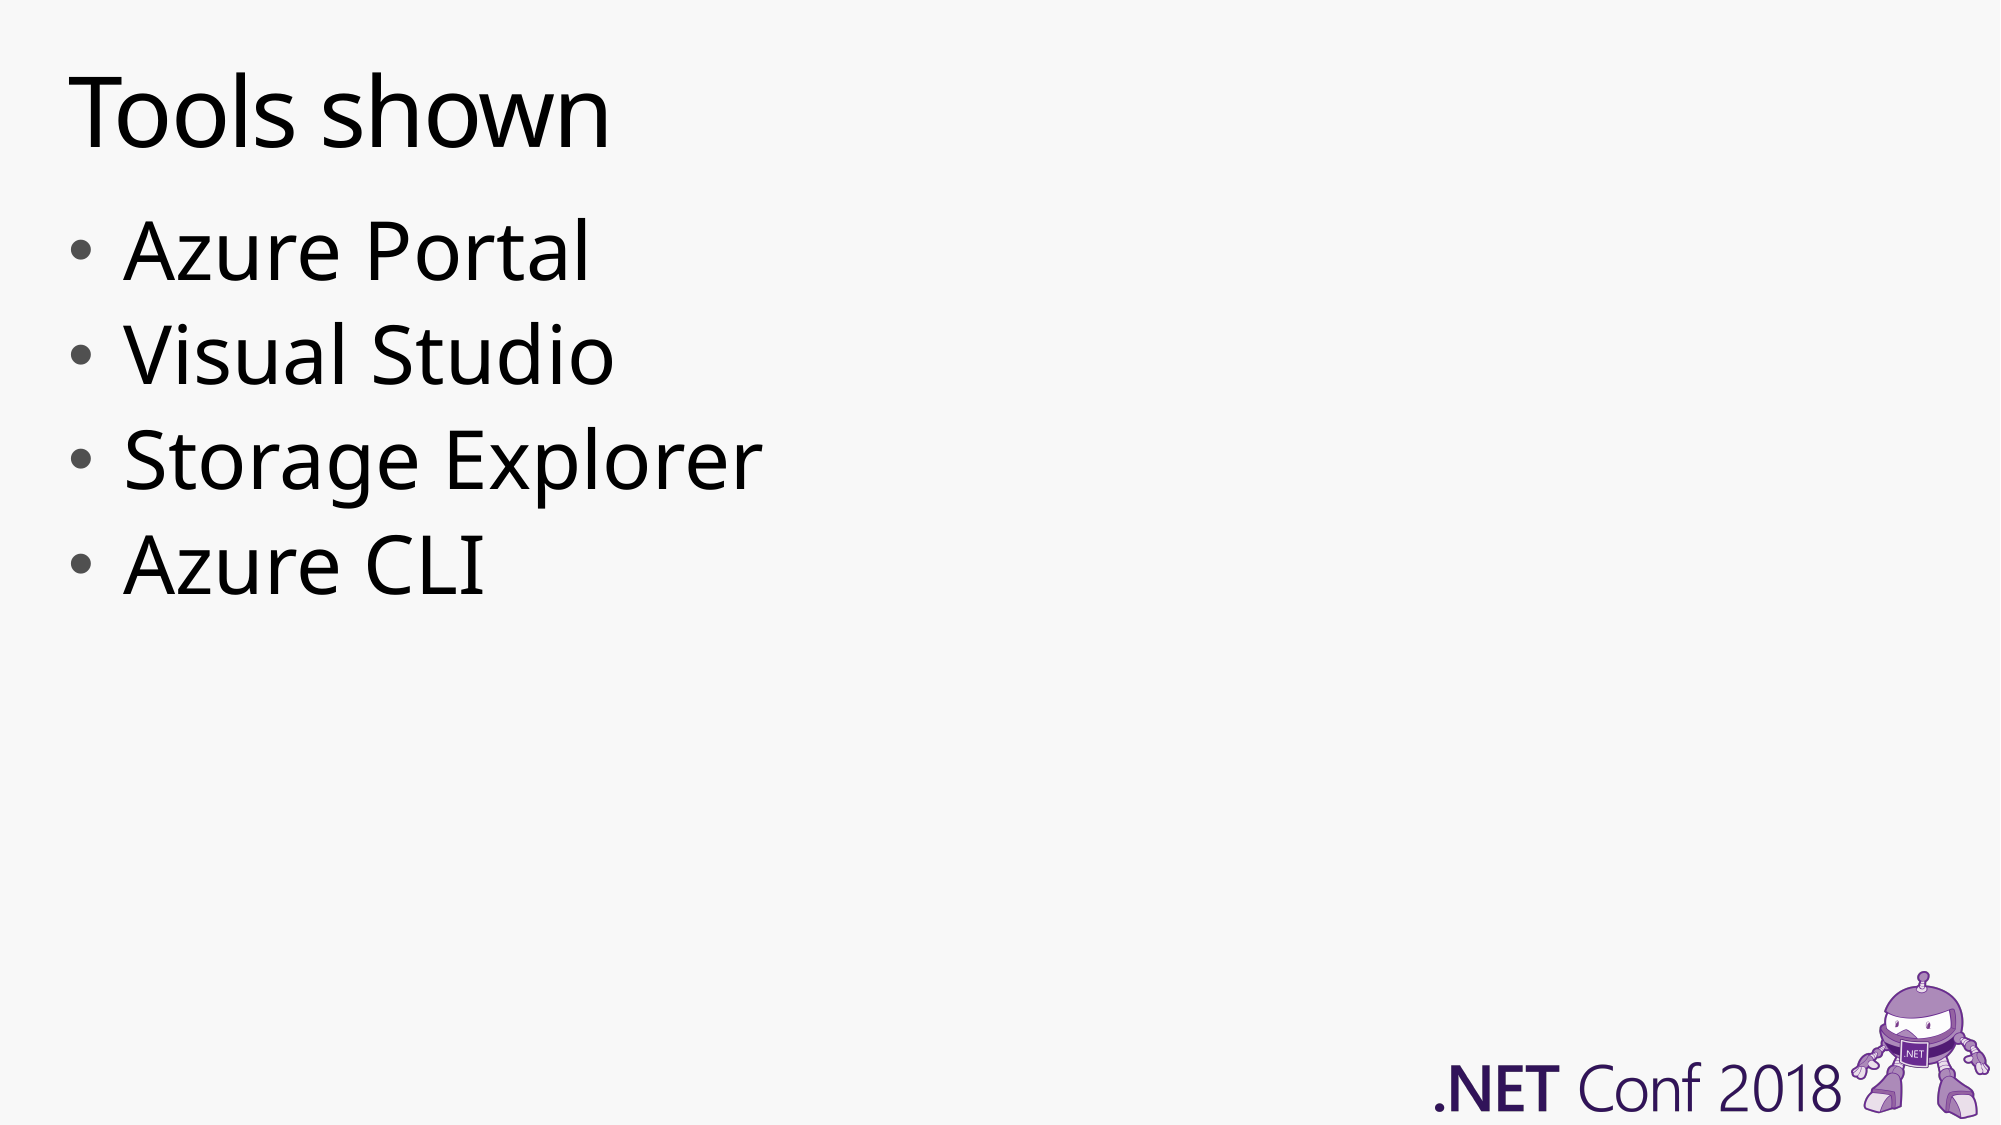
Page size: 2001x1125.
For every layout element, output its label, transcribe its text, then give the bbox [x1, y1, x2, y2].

title Tools shown [44, 47, 1957, 196]
list Azure Portal Visual Studio Storage Explorer Azure CLI [44, 196, 1956, 641]
picture [1435, 1062, 1841, 1112]
picture [1851, 971, 1990, 1119]
